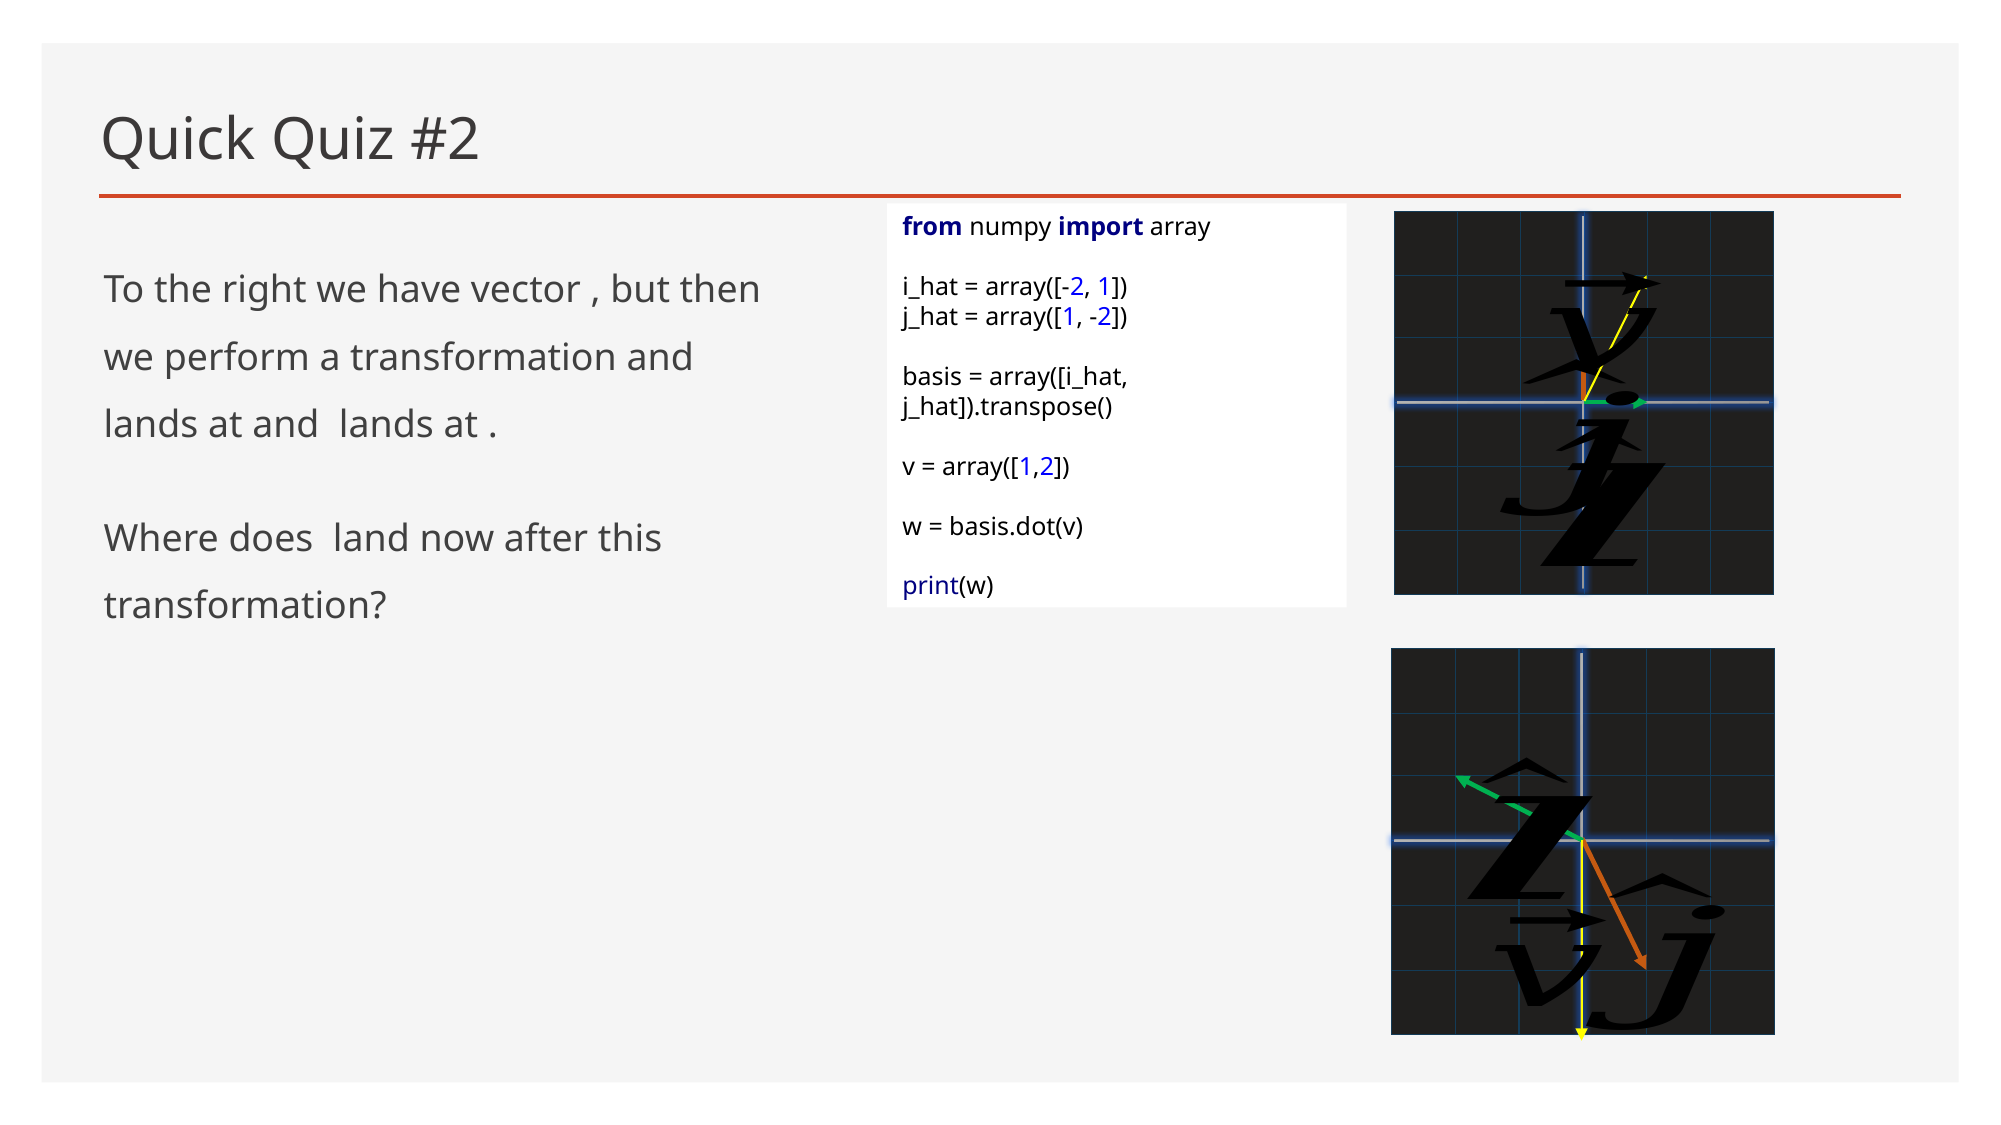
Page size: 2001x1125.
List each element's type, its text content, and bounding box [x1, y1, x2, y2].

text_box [1394, 211, 1774, 595]
text_box from numpy import array i_hat = array([-2, 1]) j_hat = array([1, -2]) basis = array([i_hat, j_hat]).transpose() v = array([1,2]) w = basis.dot(v) print(w) [887, 203, 1347, 608]
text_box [1391, 648, 1775, 1035]
title Quick Quiz #2 [85, 73, 1214, 179]
